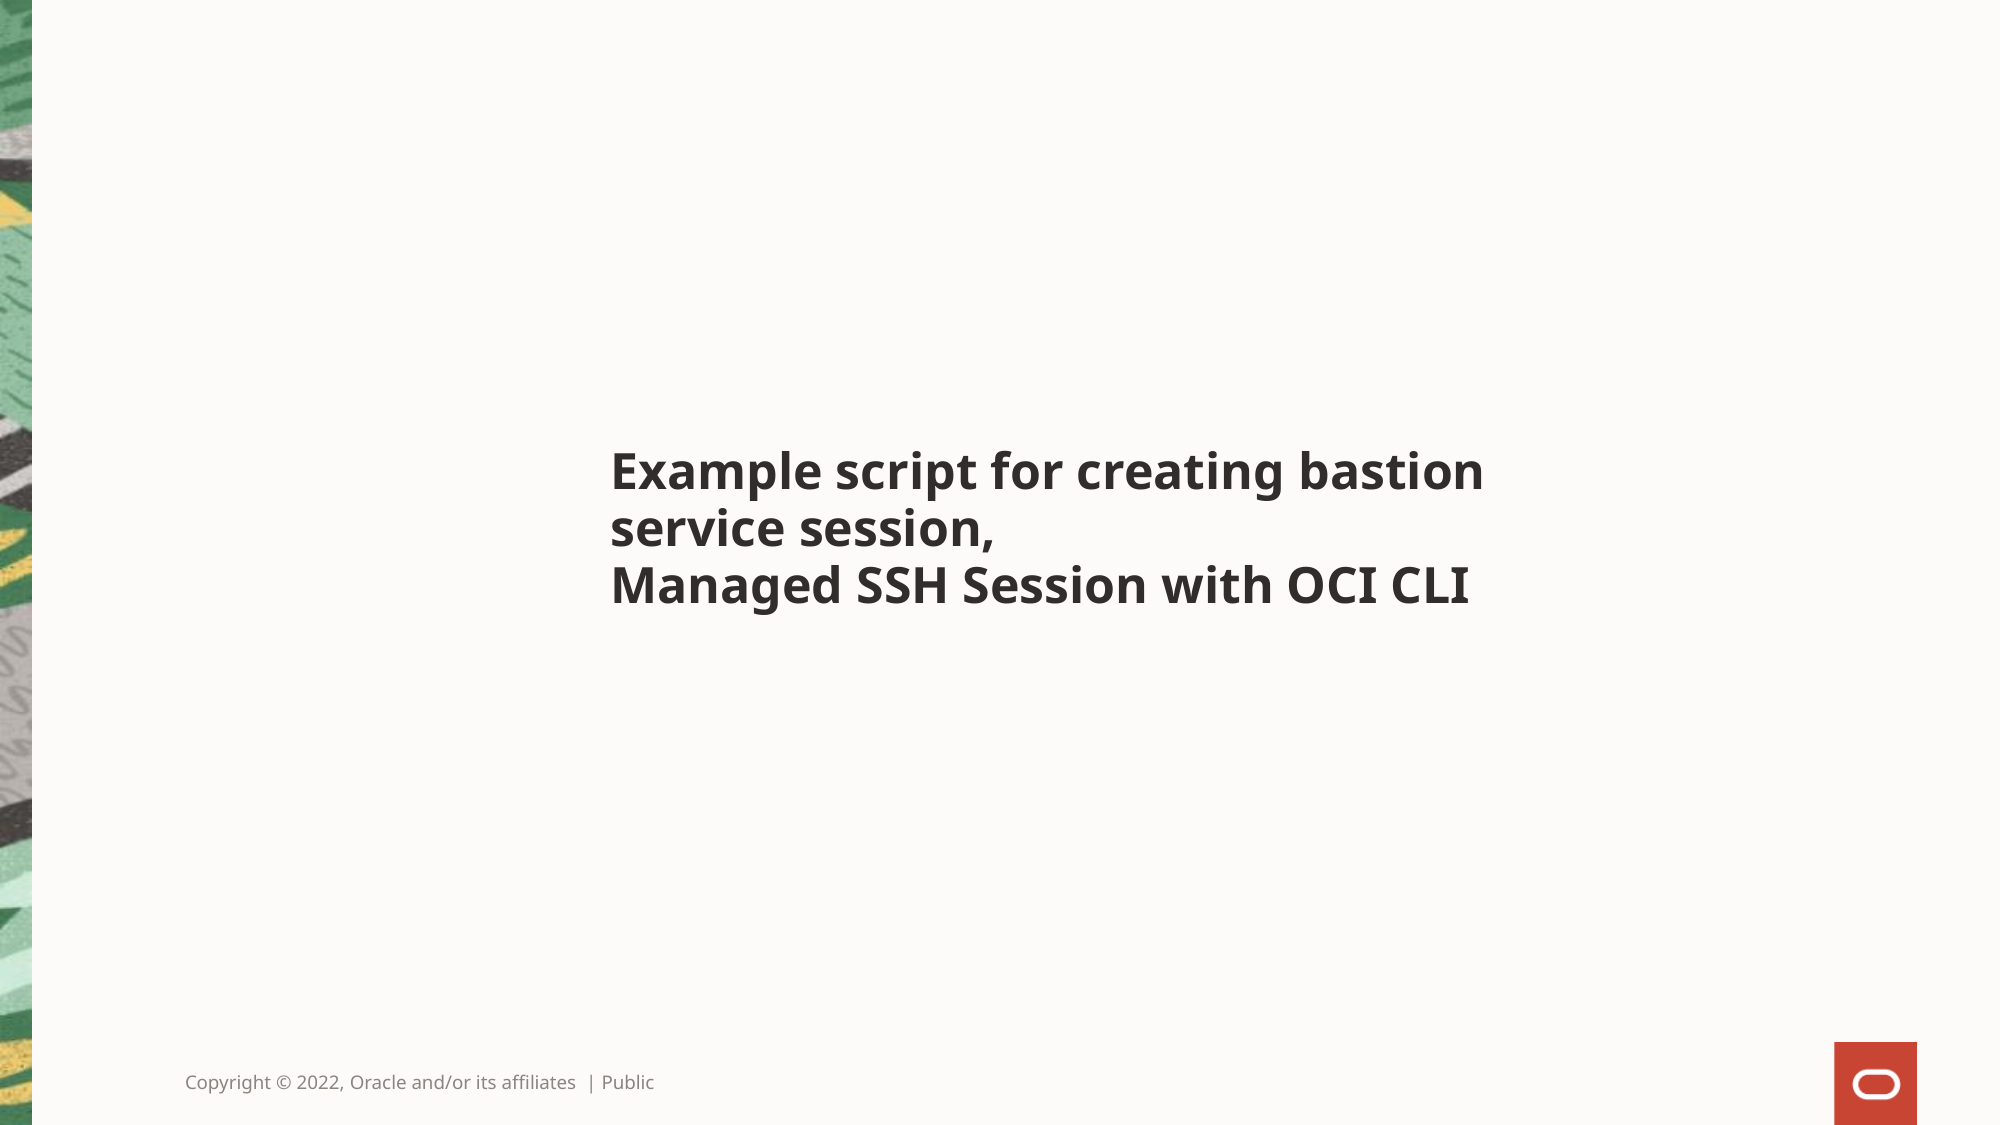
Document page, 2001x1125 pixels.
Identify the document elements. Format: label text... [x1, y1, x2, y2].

title Example script for creating bastion service session, Managed SSH Session with OCI CLI [610, 420, 1497, 615]
picture [0, 0, 32, 1125]
footer Copyright © 2022, Oracle and/or its affiliates | Public [185, 1053, 1128, 1114]
